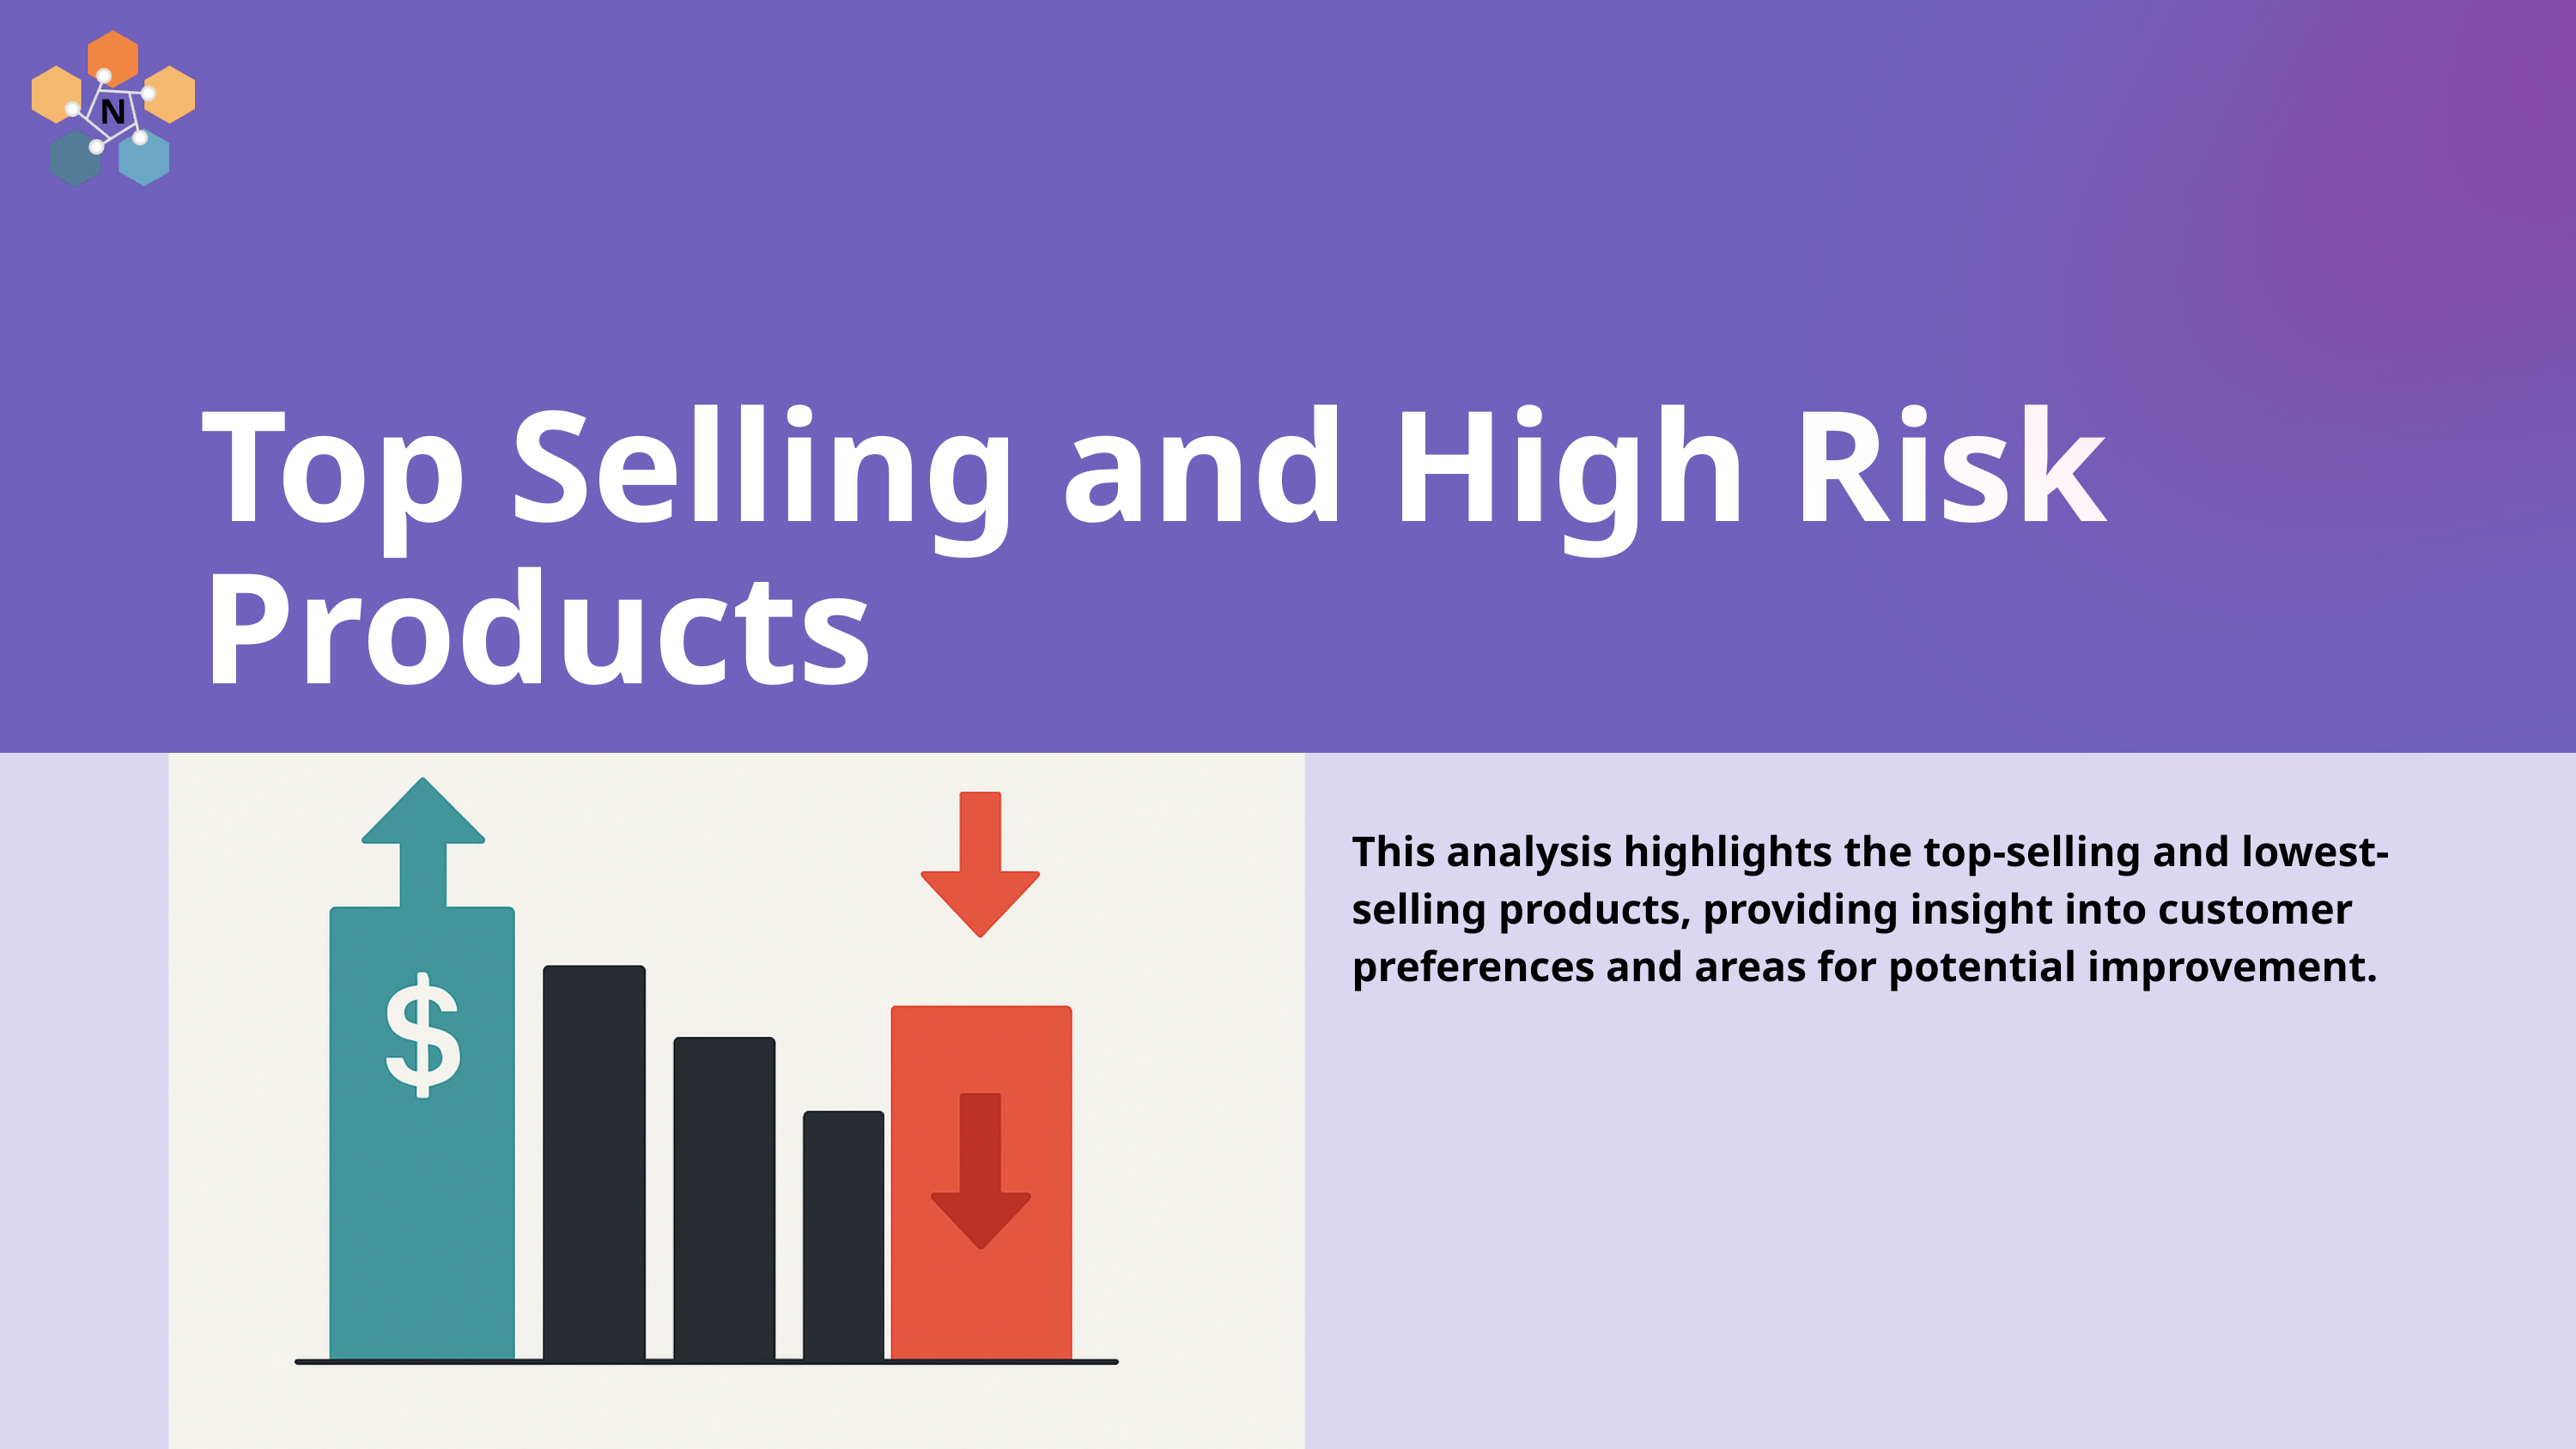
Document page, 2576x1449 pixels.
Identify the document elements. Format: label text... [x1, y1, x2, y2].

text_box Top Selling and High Risk Products [199, 389, 1746, 715]
text_box [31, 30, 195, 83]
text_box [31, 131, 195, 188]
text_box [1746, 0, 2576, 749]
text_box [0, 752, 2576, 1449]
text_box N [31, 83, 195, 131]
